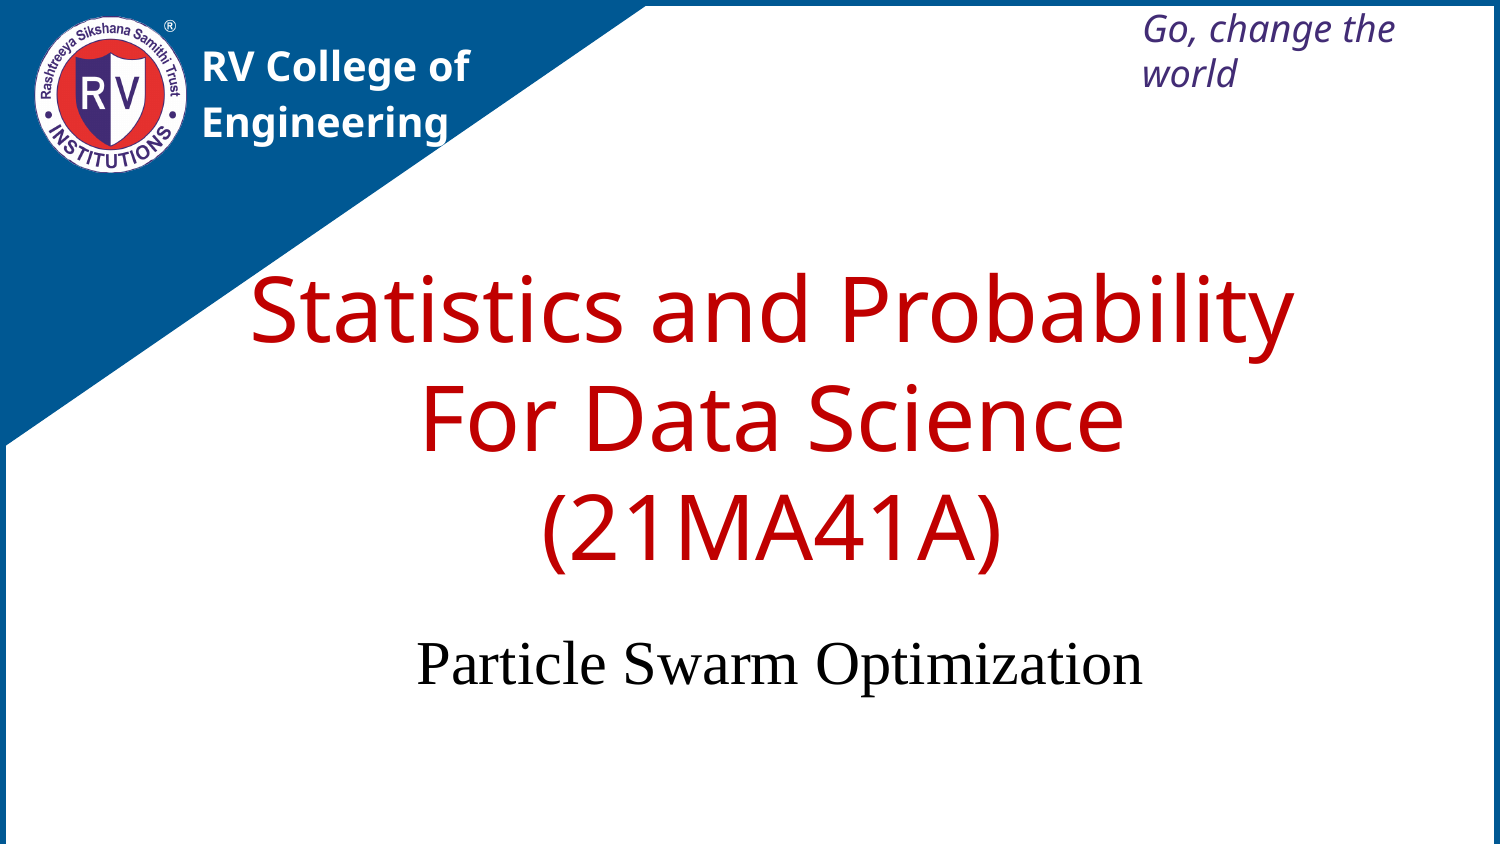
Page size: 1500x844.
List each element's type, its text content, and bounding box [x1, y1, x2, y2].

text_box Go, change the world [1140, 3, 1480, 96]
text_box [34, 16, 187, 173]
subtitle Particle Swarm Optimization [81, 606, 1480, 737]
text_box [0, 0, 1500, 844]
text_box RV College of Engineering [199, 34, 539, 146]
text_box Statistics and Probability For Data Science (21MA41A) [100, 250, 1444, 638]
text_box [0, 1, 652, 450]
